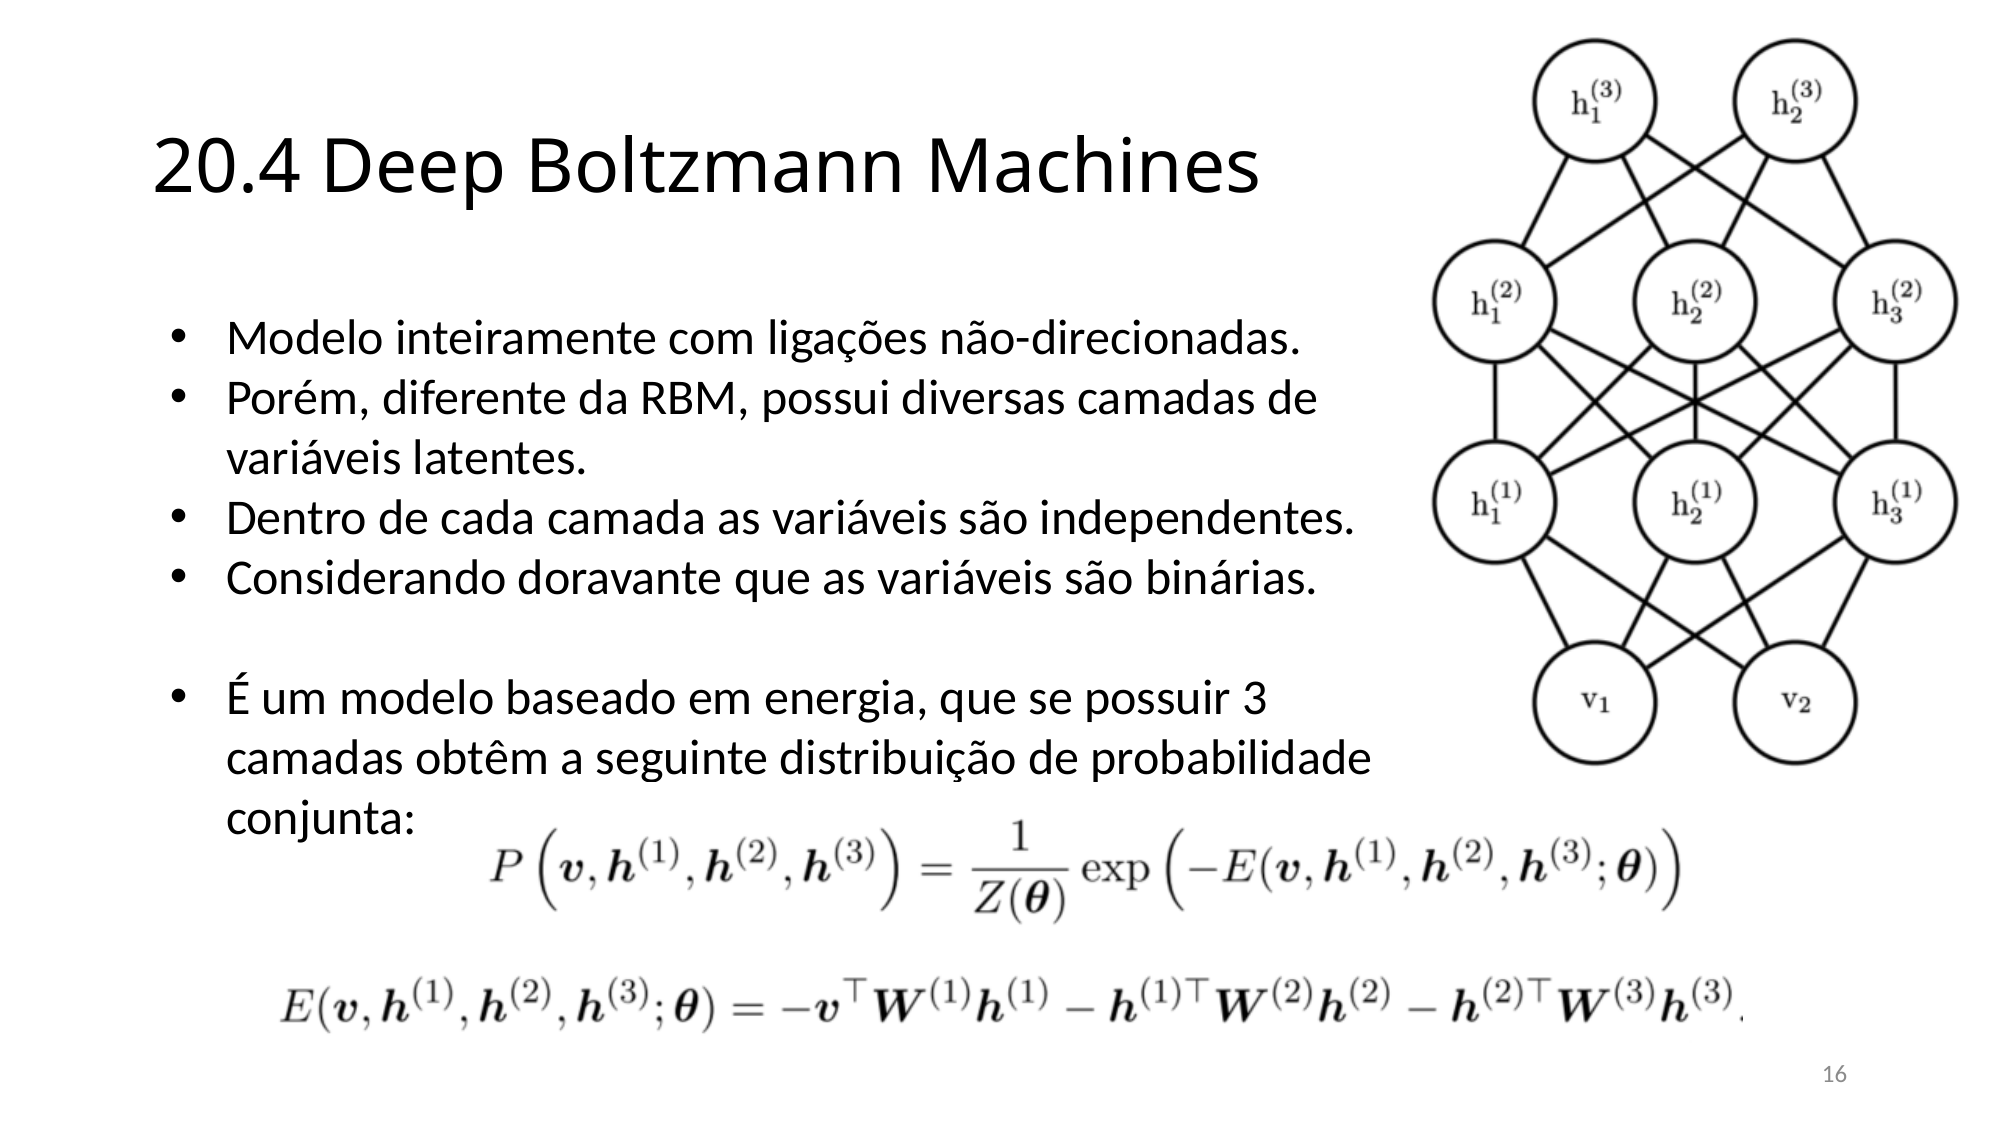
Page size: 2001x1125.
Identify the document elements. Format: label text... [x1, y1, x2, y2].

picture [256, 943, 1743, 1043]
slide_number 16 [1412, 1042, 1863, 1103]
title 20.4 Deep Boltzmann Machines [137, 59, 1400, 278]
picture [464, 5, 1985, 934]
text_box Modelo inteiramente com ligações não-direcionadas. Porém, diferente da RBM, possui diversas camadas de variáveis latentes. Dentro de cada camada as variáveis são independentes. Considerando doravante que as variáveis são binárias. É um modelo baseado em energia, que se possuir 3 camadas obtêm a seguinte distribuição de probabilidade conjunta: [154, 297, 1400, 853]
